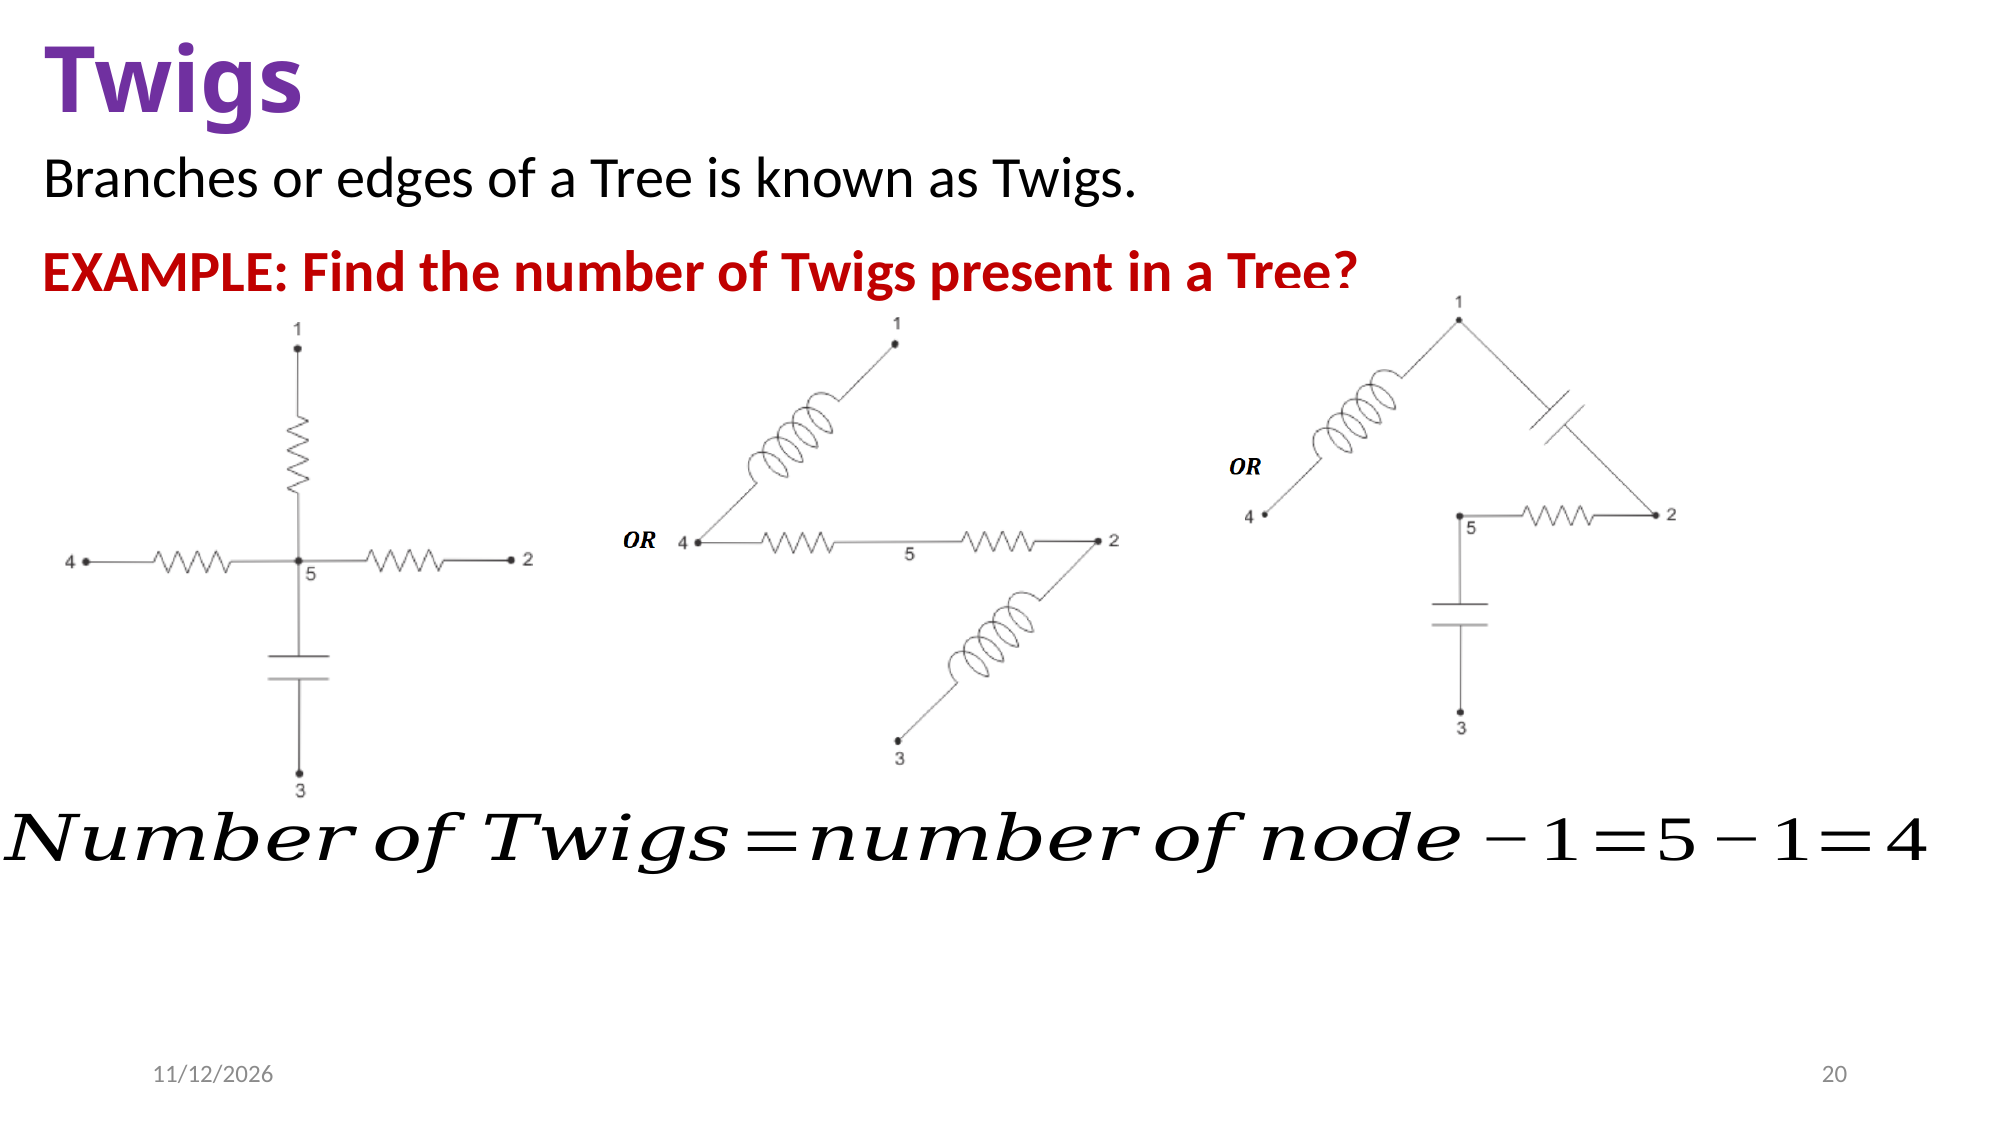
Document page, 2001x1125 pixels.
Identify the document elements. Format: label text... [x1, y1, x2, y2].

list Branches or edges of a Tree is known as Twigs. [28, 139, 1754, 225]
title Twigs [28, 22, 1754, 139]
slide_number 20 [1412, 1042, 1863, 1103]
picture [1224, 288, 1686, 739]
list Branches or edges of a Tree is known as Twigs. [28, 311, 1754, 853]
text_box EXAMPLE: Find the number of Twigs present in a Tree? [28, 225, 1780, 311]
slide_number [137, 1042, 588, 1103]
picture [49, 309, 547, 805]
picture [574, 306, 1140, 772]
